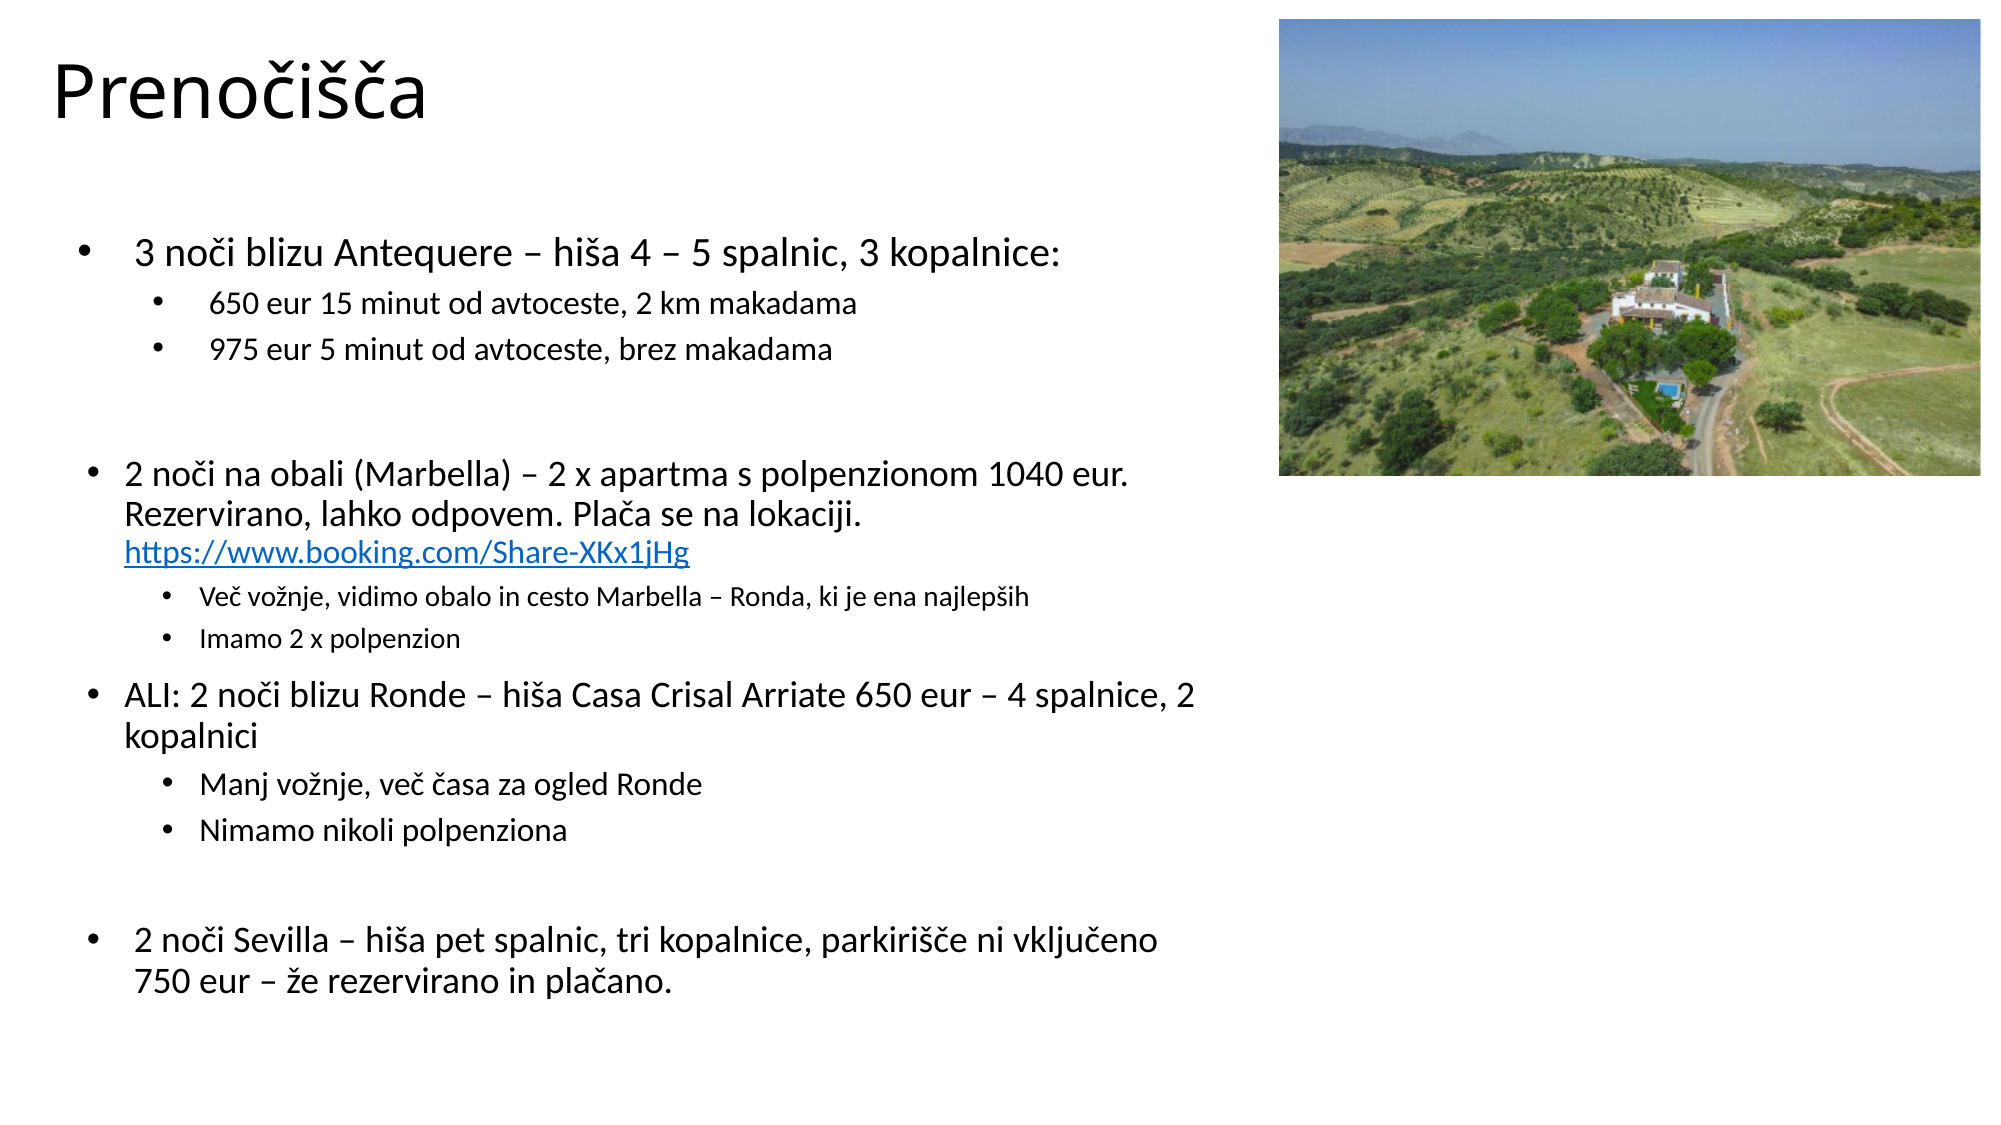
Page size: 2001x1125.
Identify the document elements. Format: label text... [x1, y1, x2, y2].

list 3 noči blizu Antequere – hiša 4 – 5 spalnic, 3 kopalnice: 650 eur 15 minut od avtoceste, 2 km makadama 975 eur 5 minut od avtoceste, brez makadama 2 noči na obali (Marbella) – 2 x apartma s polpenzionom 1040 eur. Rezervirano, lahko odpovem. Plača se na lokaciji. https://www.booking.com/Share-XKx1jHg Več vožnje, vidimo obalo in cesto Marbella – Ronda, ki je ena najlepših Imamo 2 x polpenzion ALI: 2 noči blizu Ronde – hiša Casa Crisal Arriate 650 eur – 4 spalnice, 2 kopalnici Manj vožnje, več časa za ogled Ronde Nimamo nikoli polpenziona 2 noči Sevilla – hiša pet spalnic, tri kopalnice, parkirišče ni vključeno 750 eur – že rezervirano in plačano. [62, 181, 1291, 1050]
title Prenočišča [36, 19, 1279, 169]
picture [1279, 19, 1982, 476]
